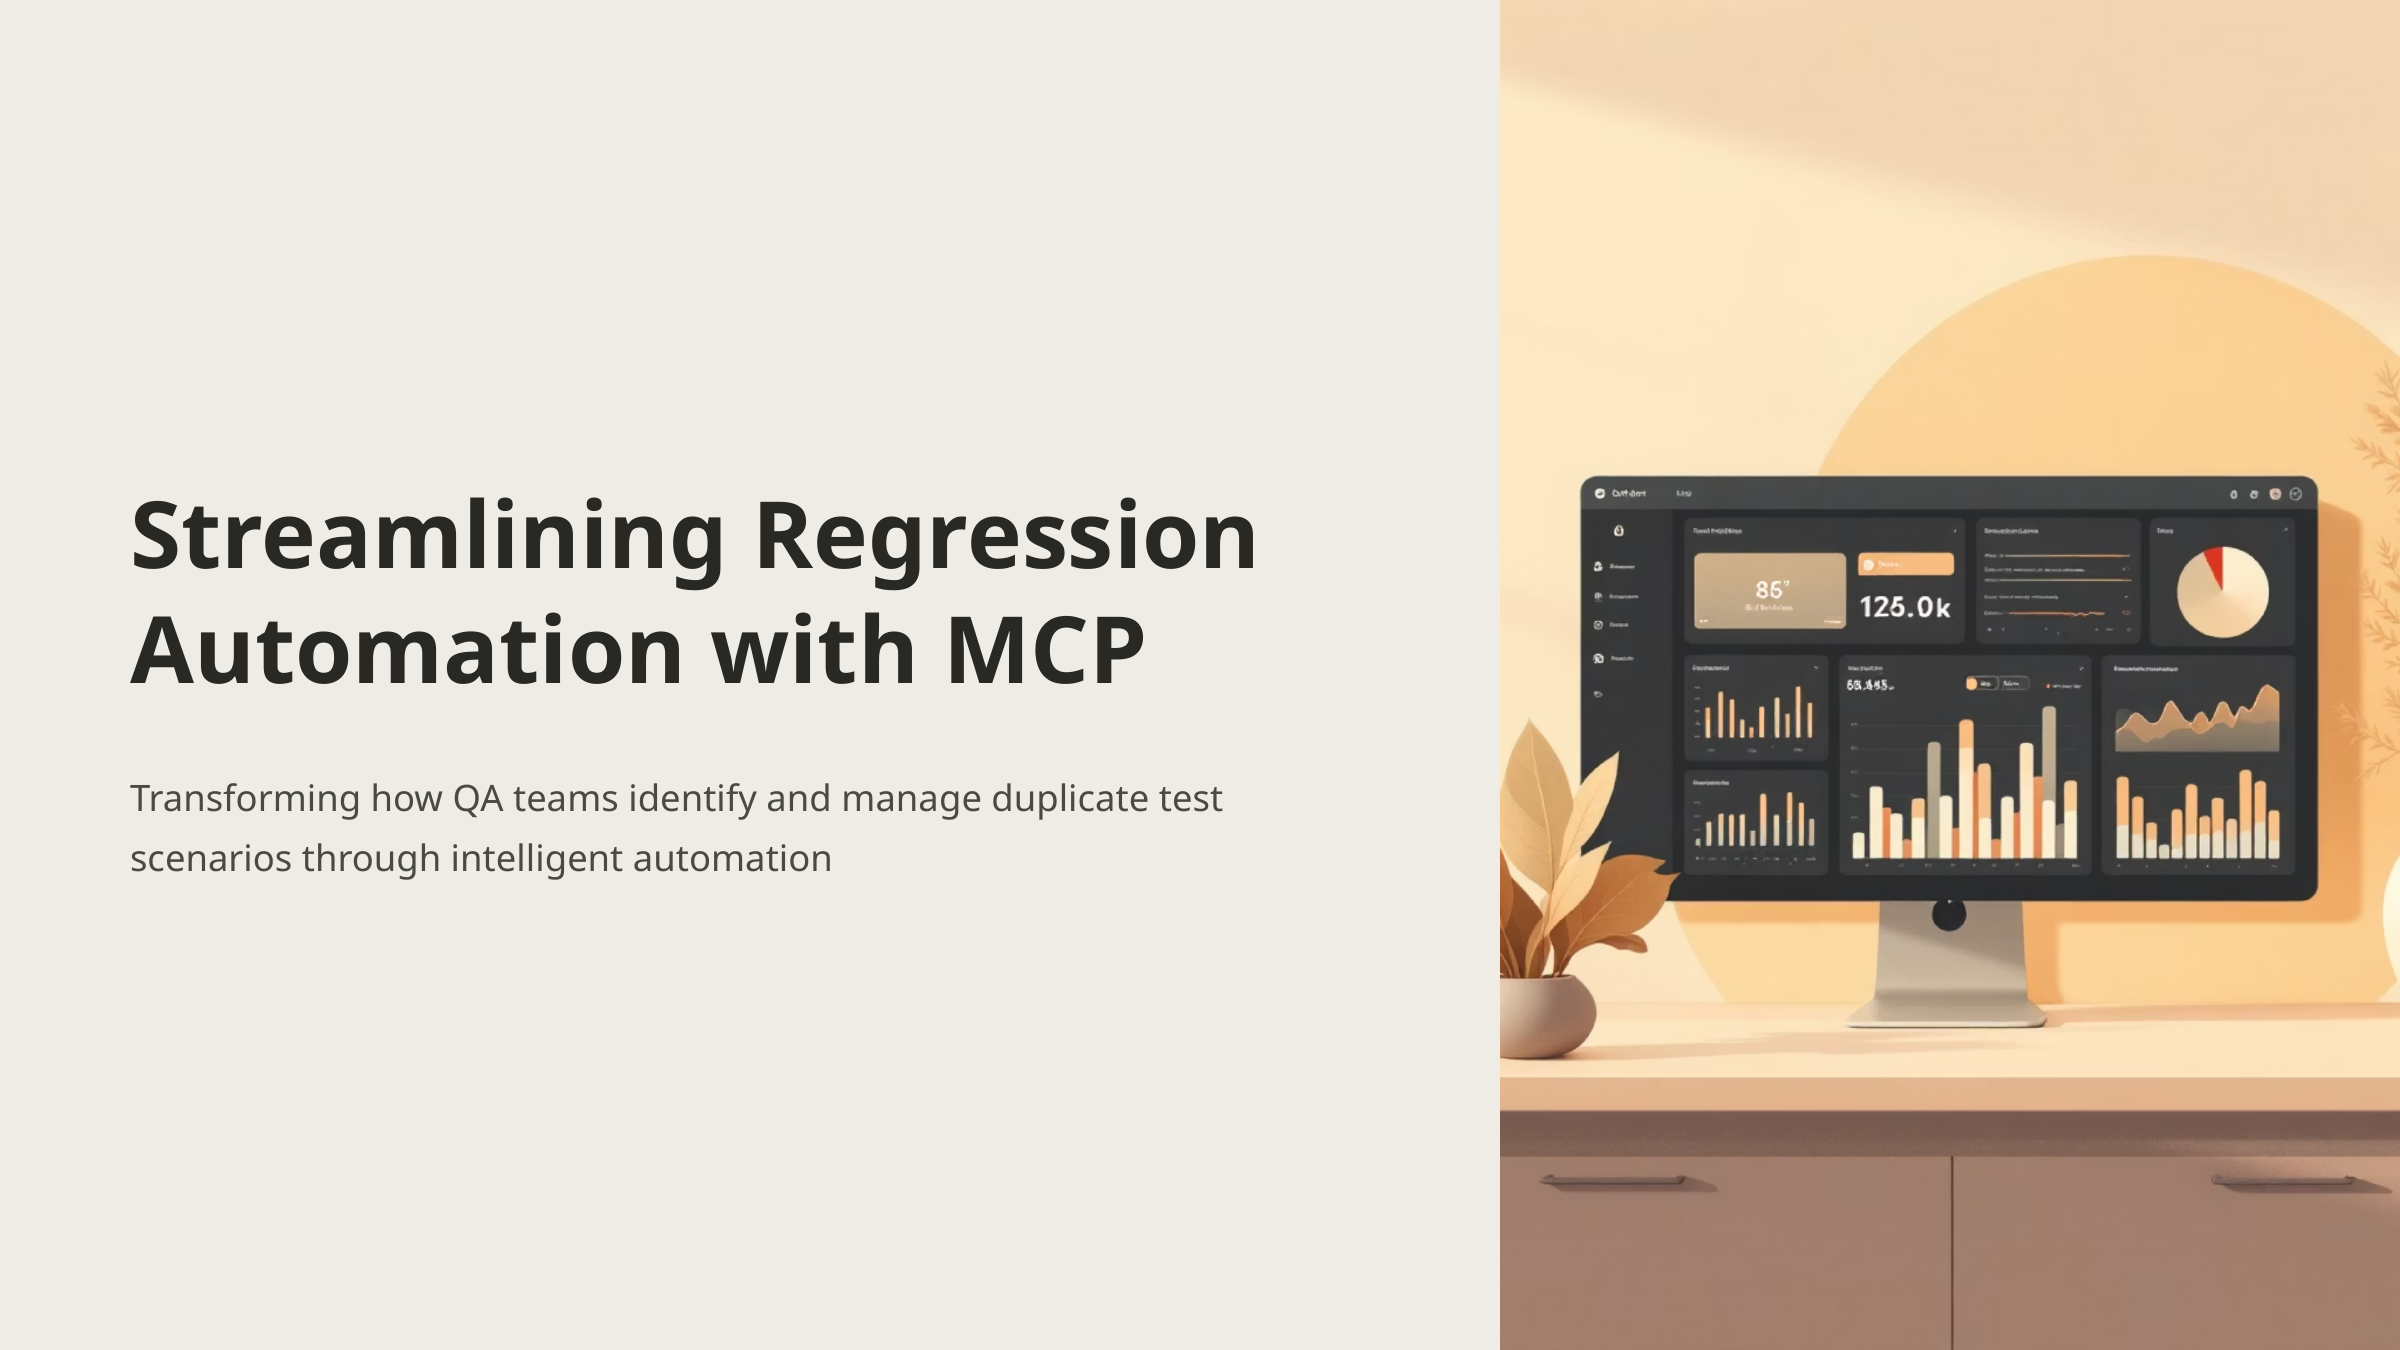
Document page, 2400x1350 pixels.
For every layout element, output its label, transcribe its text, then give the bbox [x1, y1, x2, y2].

text_box Streamlining Regression Automation with MCP [130, 471, 1370, 704]
picture [1499, 0, 2400, 1350]
text_box Transforming how QA teams identify and manage duplicate test scenarios through intelligent automation [130, 759, 1370, 879]
